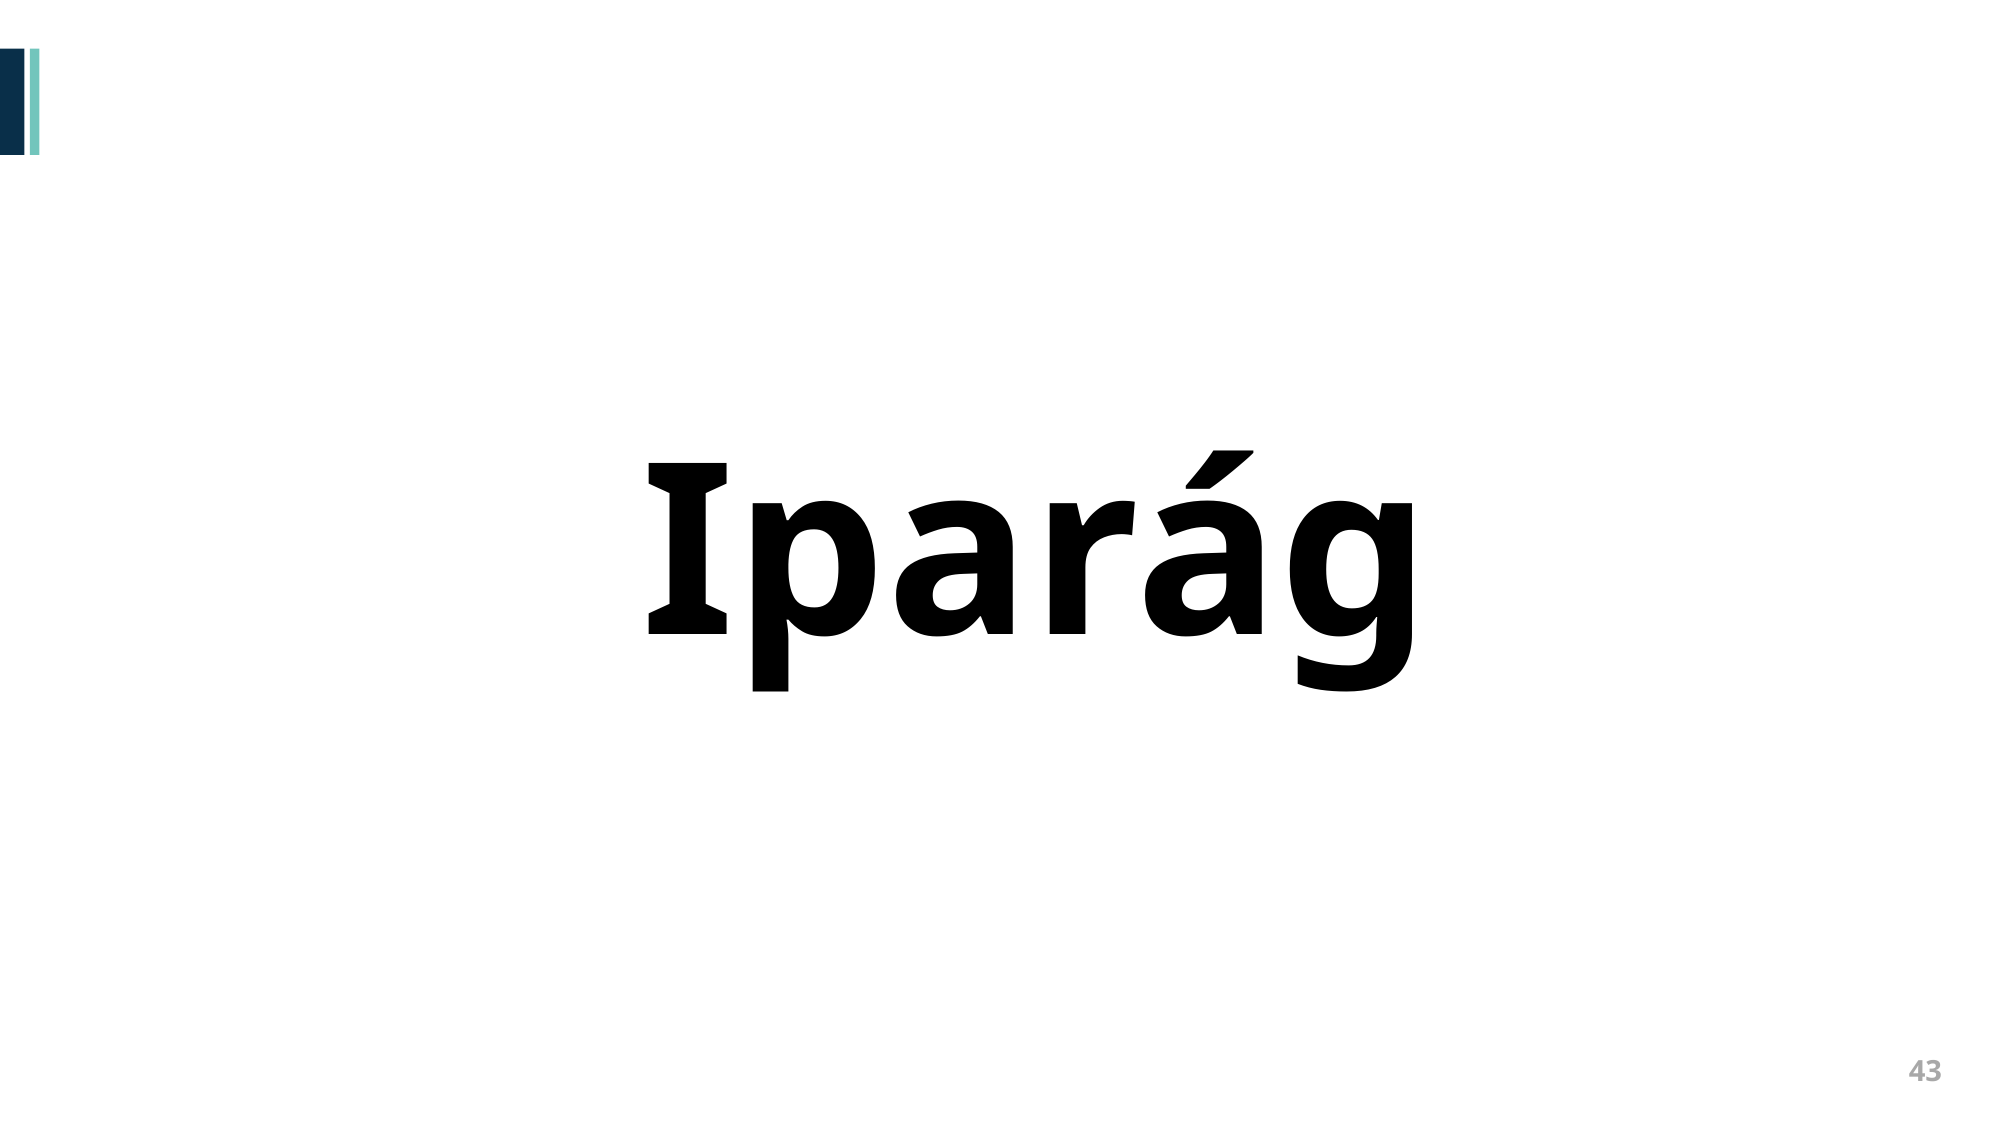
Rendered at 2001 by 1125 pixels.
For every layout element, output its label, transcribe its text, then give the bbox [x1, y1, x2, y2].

slide_number 43 [1507, 1042, 1958, 1103]
text_box Iparág [406, 387, 1667, 690]
